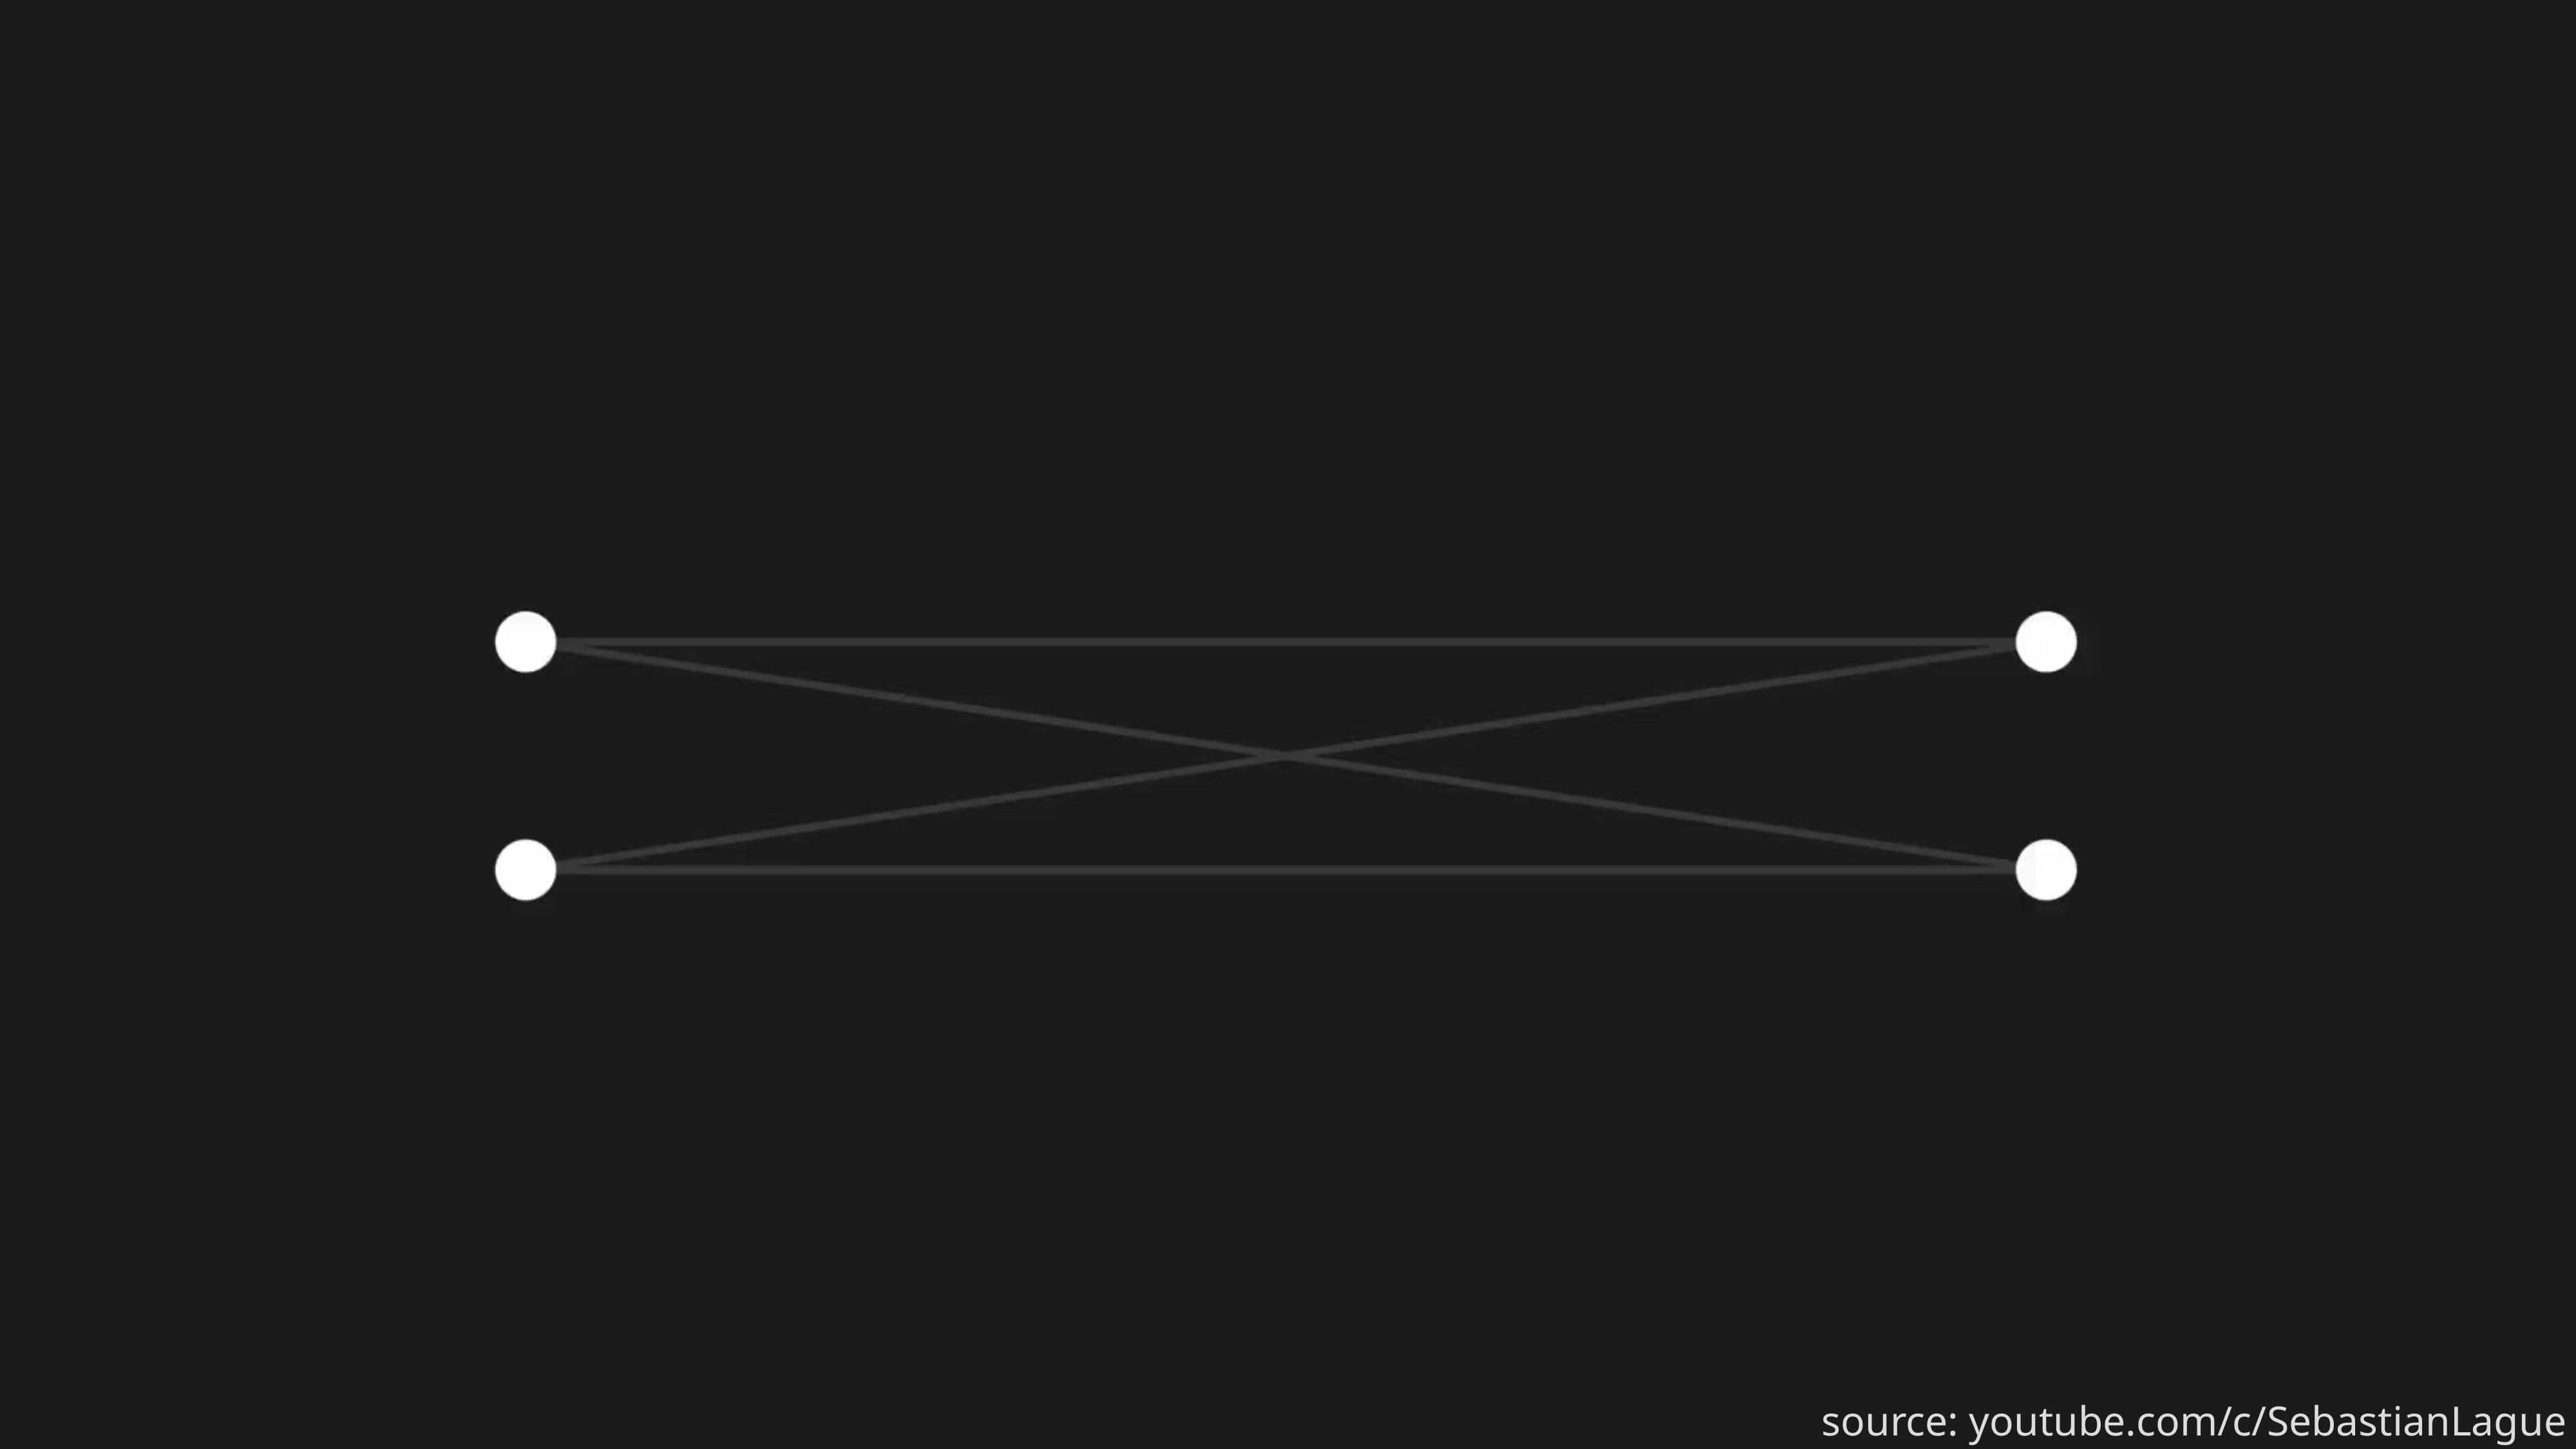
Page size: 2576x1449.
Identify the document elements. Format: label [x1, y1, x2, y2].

text_box [0, 0, 2576, 1449]
